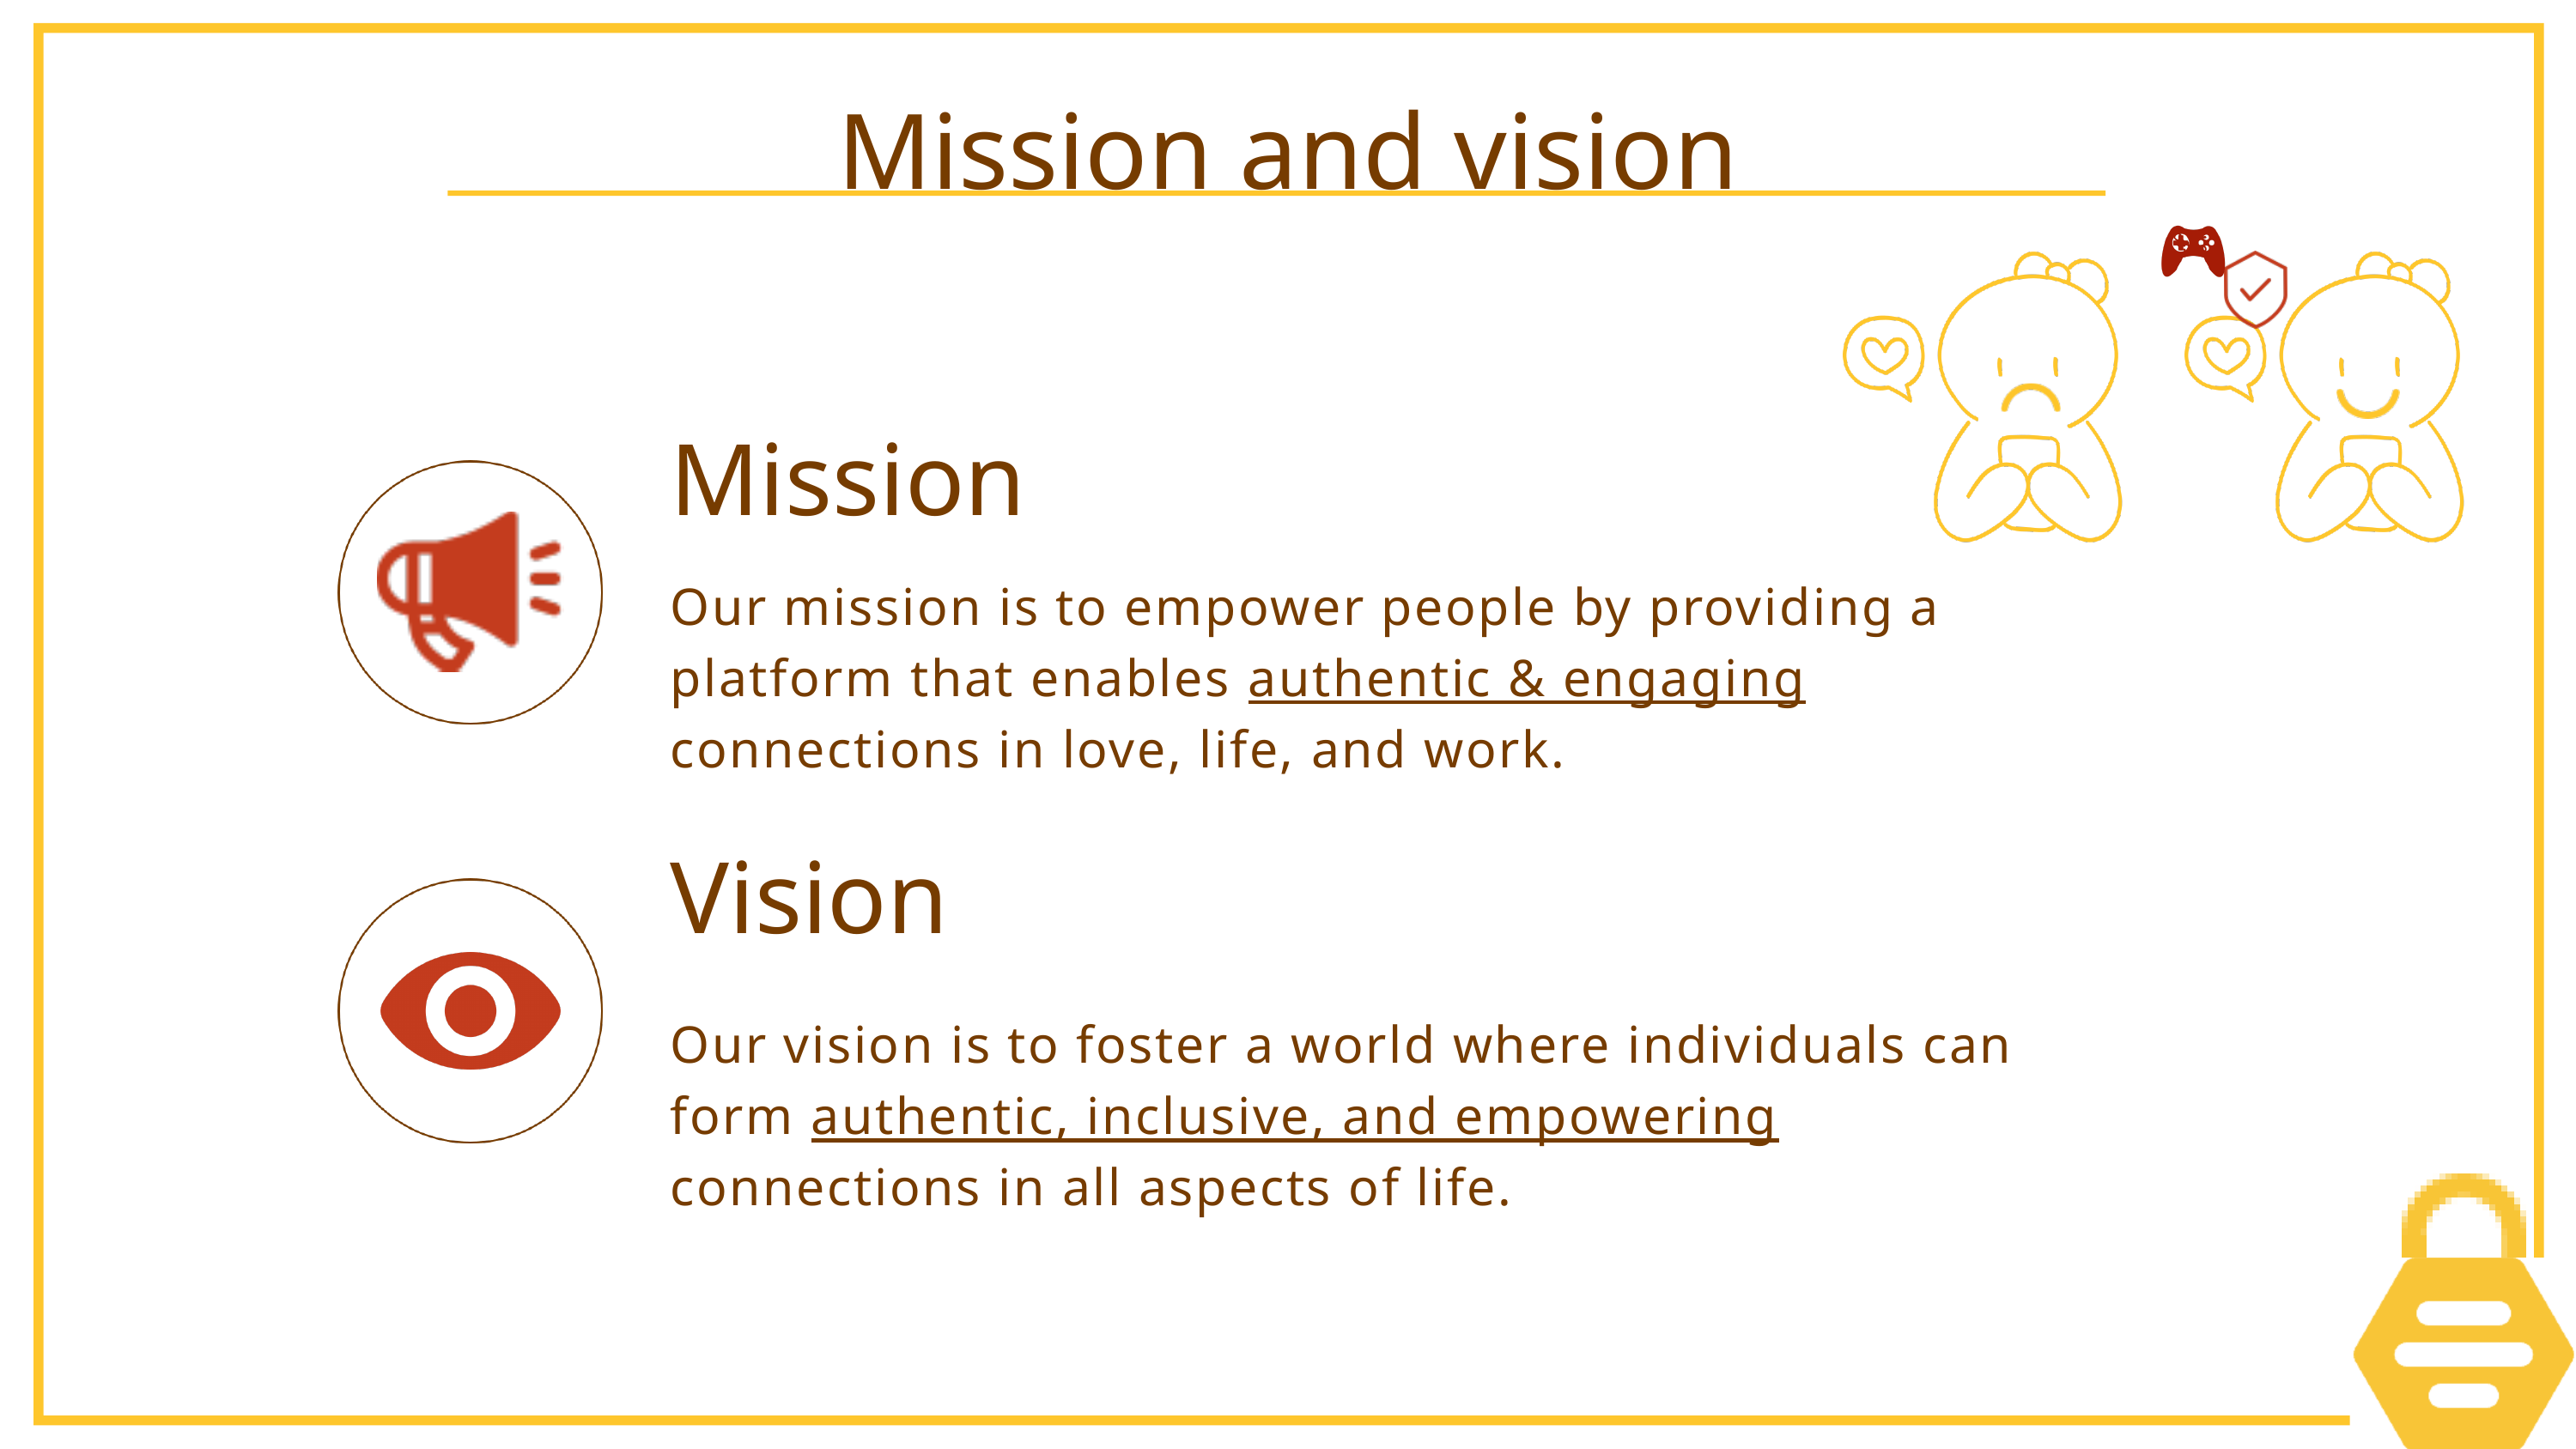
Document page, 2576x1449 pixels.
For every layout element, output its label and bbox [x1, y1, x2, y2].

picture [2349, 1173, 2576, 1449]
picture [2159, 224, 2464, 544]
picture [337, 459, 603, 724]
text_box [33, 22, 2544, 1426]
picture [1839, 250, 2123, 544]
picture [337, 878, 603, 1143]
